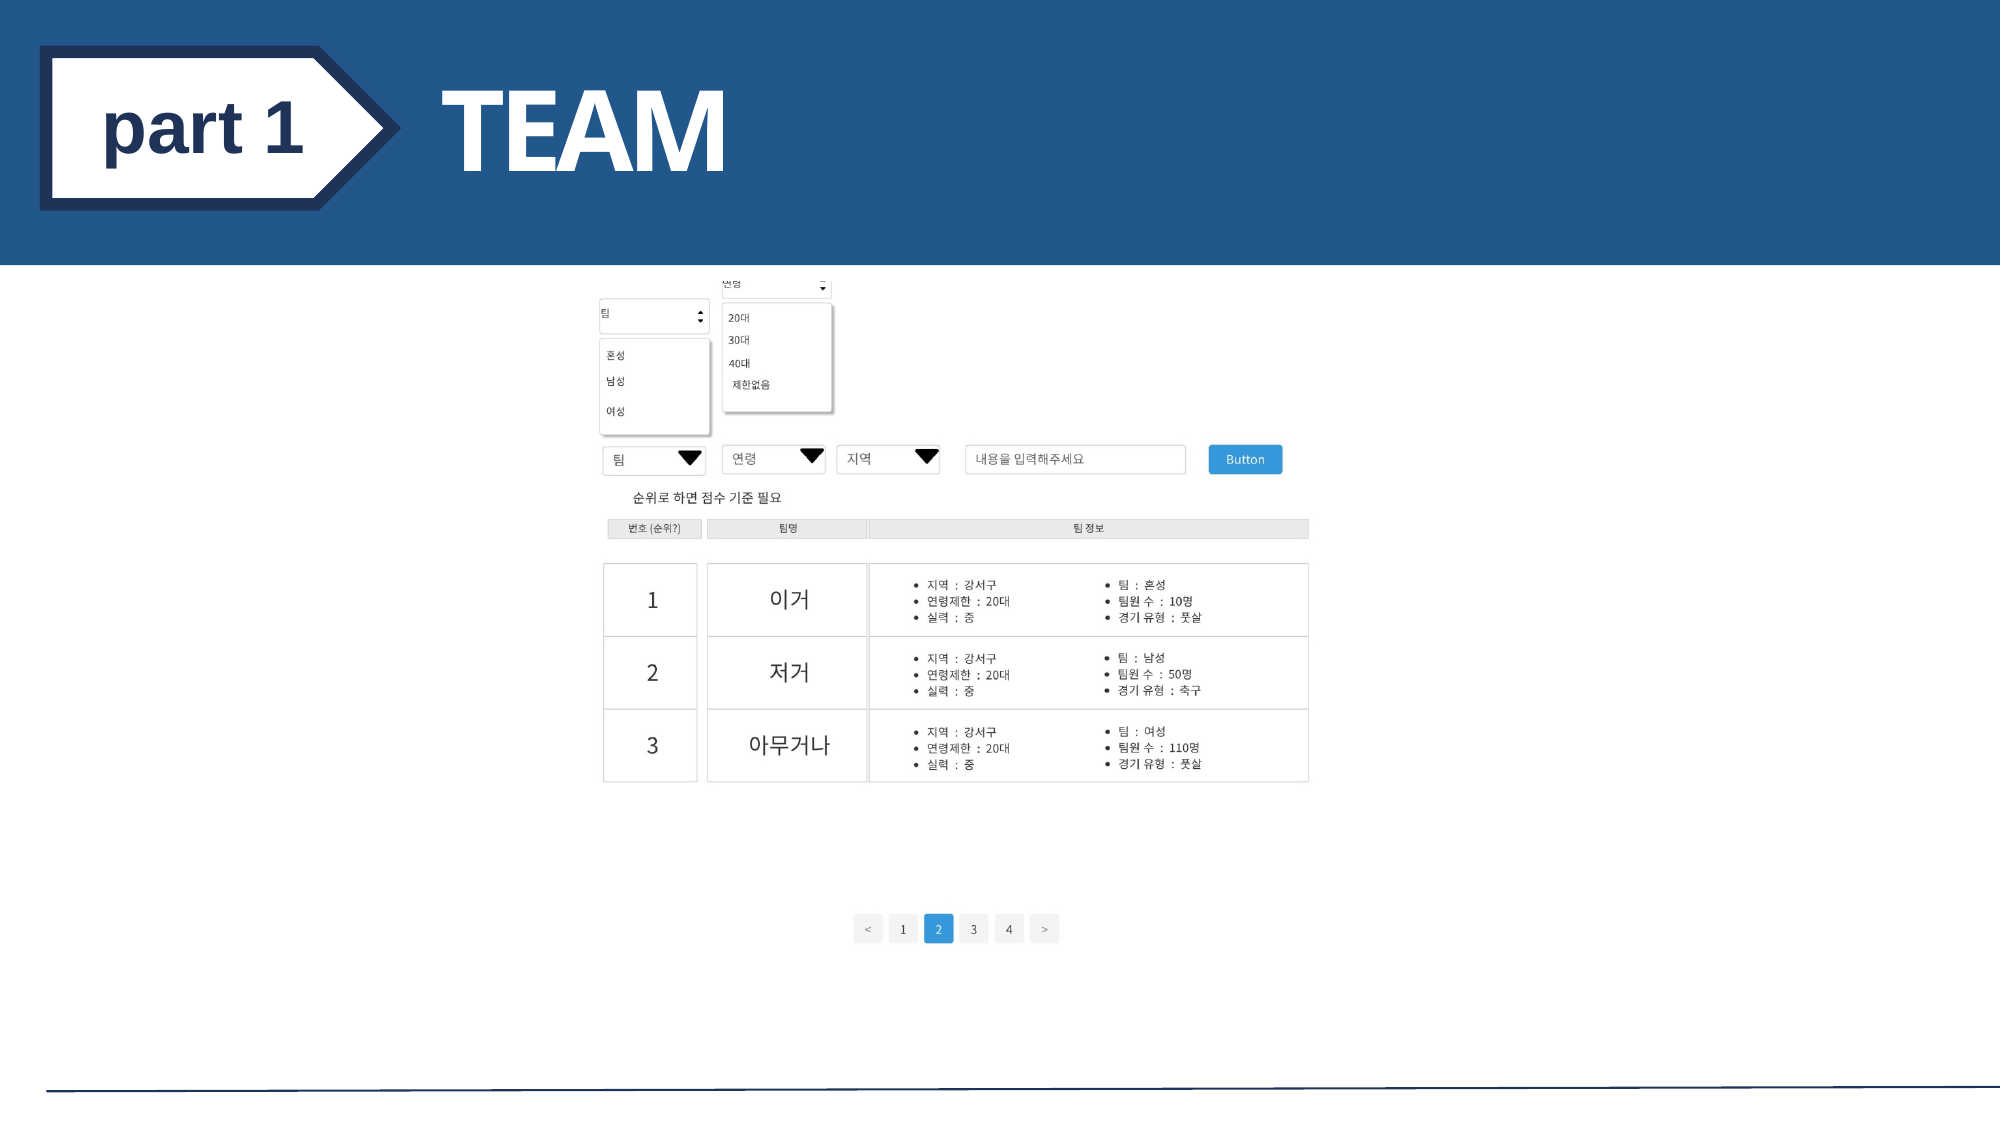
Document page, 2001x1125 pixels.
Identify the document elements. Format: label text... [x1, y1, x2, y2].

text_box TEAM [425, 51, 749, 202]
picture [544, 281, 1427, 1049]
text_box [0, 0, 2000, 266]
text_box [46, 51, 393, 205]
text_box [46, 1086, 2000, 1092]
